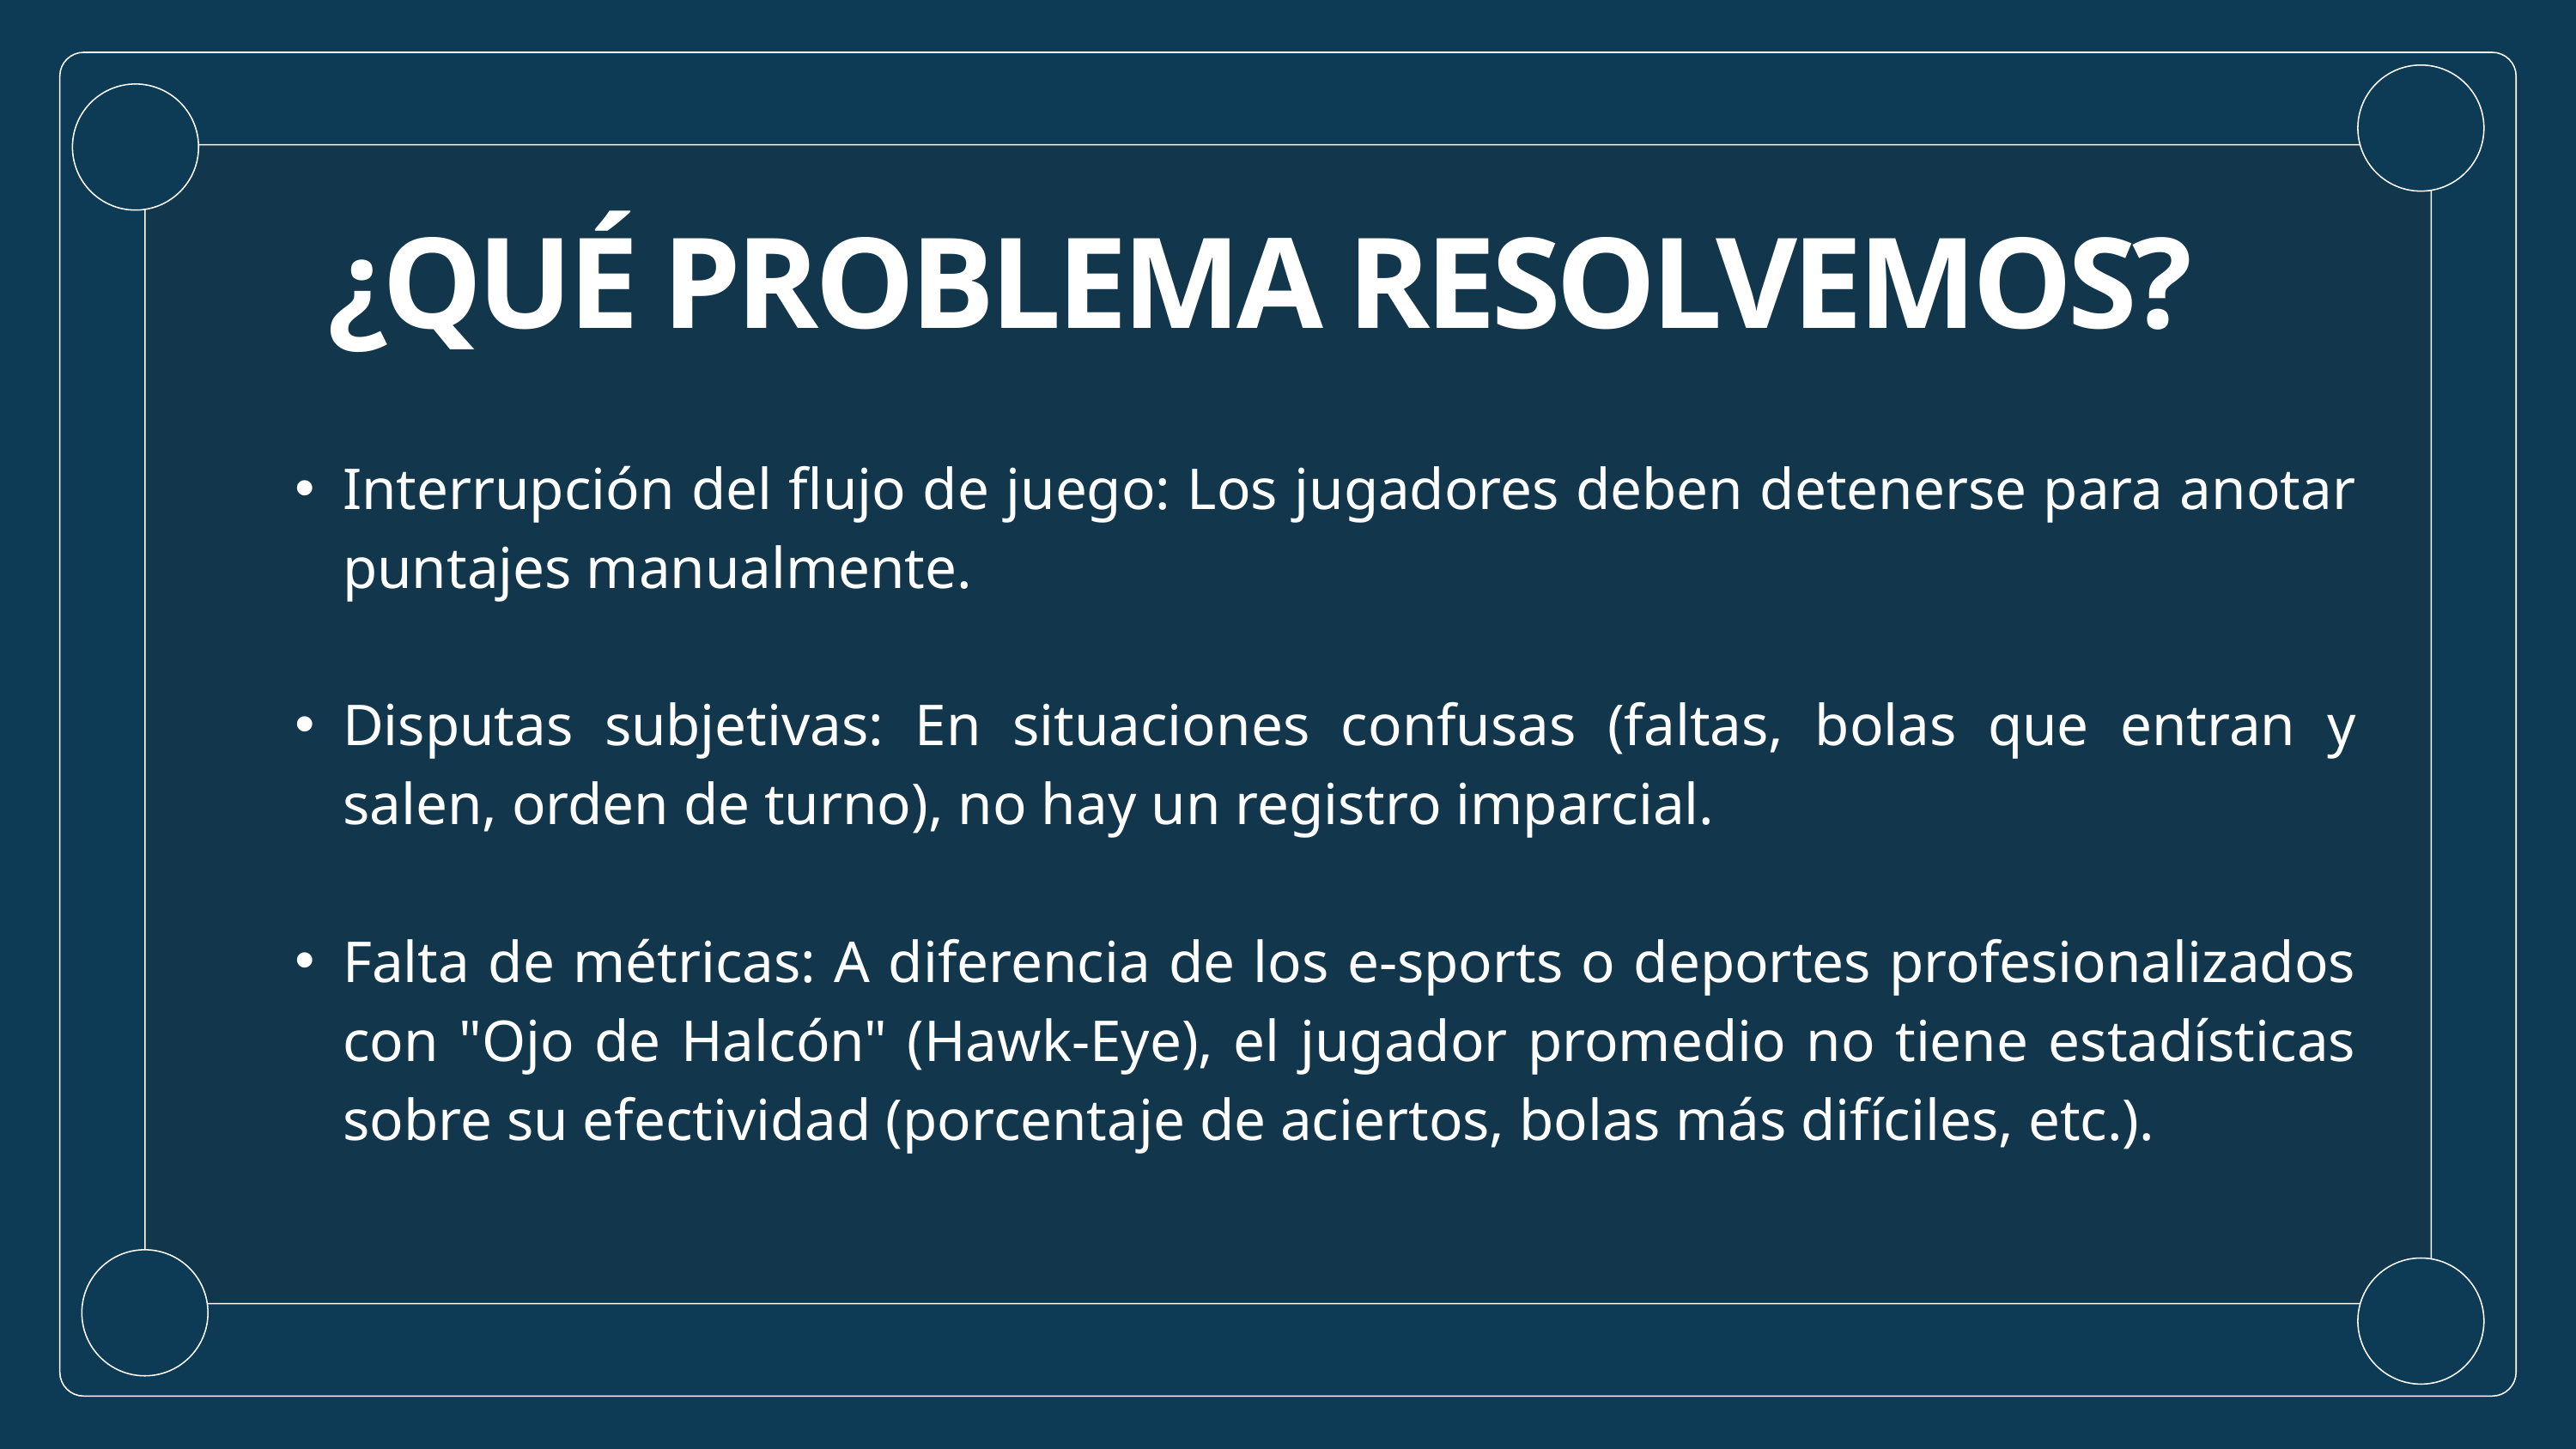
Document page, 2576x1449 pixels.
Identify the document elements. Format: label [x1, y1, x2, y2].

text_box [72, 83, 199, 210]
text_box [2357, 1258, 2485, 1385]
text_box [2357, 64, 2485, 191]
text_box [82, 1249, 209, 1376]
text_box [59, 52, 2517, 1397]
text_box [144, 144, 2432, 1304]
